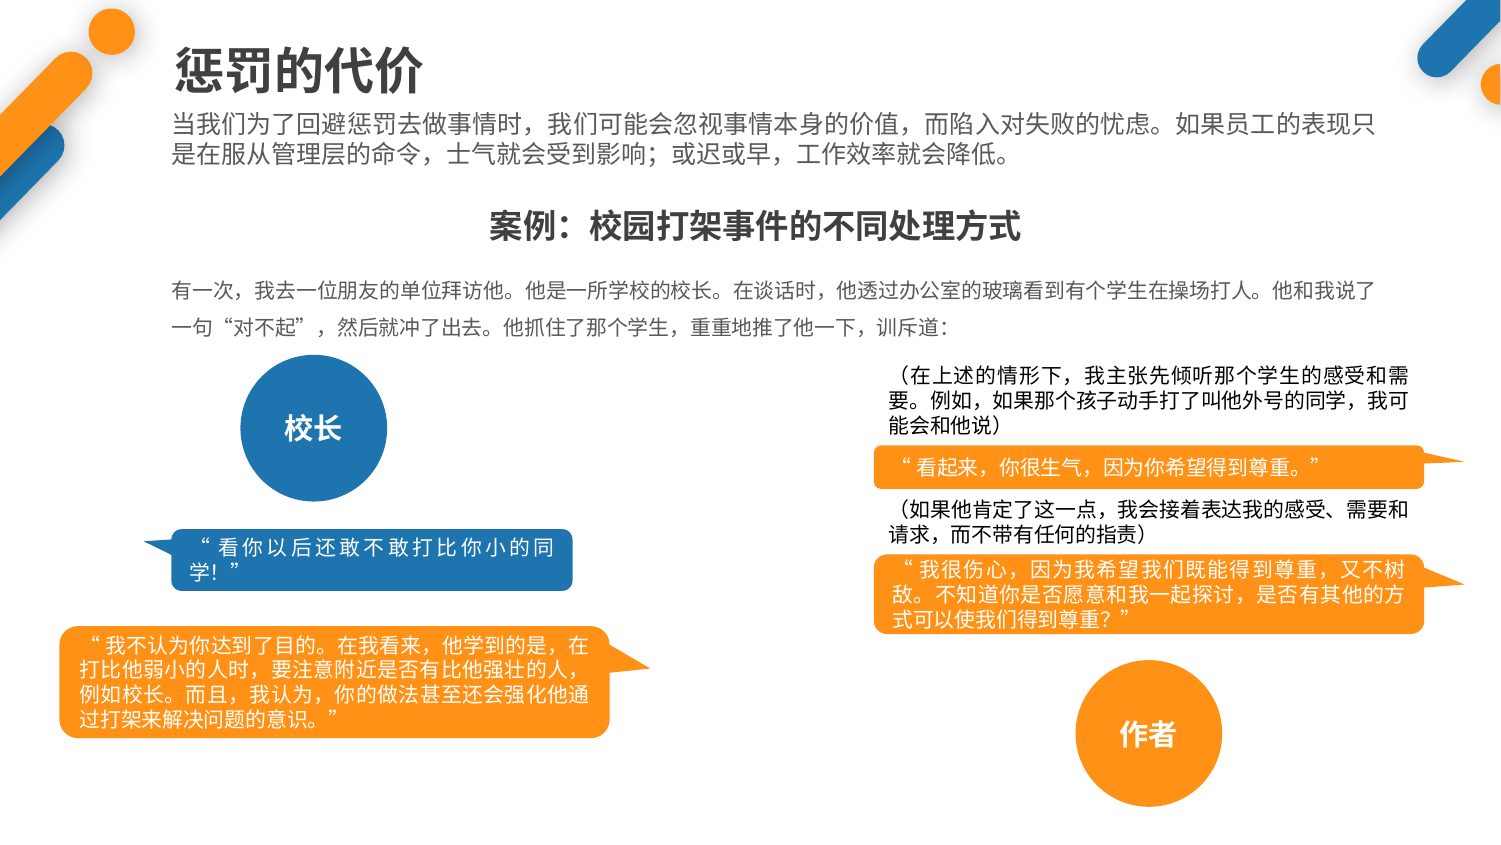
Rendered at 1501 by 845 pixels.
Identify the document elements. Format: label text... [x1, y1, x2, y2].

text_box “看你以后还敢不敢打比你小的同学！” [141, 527, 575, 594]
text_box 校长 [238, 352, 390, 504]
text_box 当我们为了回避惩罚去做事情时，我们可能会忽视事情本身的价值，而陷入对失败的忧虑。如果员工的表现只是在服从管理层的命令，士气就会受到影响；或迟或早，工作效率就会降低。 [171, 108, 1377, 169]
text_box 有一次，我去一位朋友的单位拜访他。他是一所学校的校长。在谈话时，他透过办公室的玻璃看到有个学生在操场打人。他和我说了一句“对不起”，然后就冲了出去。他抓住了那个学生，重重地推了他一下，训斥道： [171, 264, 1377, 340]
text_box 作者 [1073, 658, 1225, 809]
text_box 惩罚的代价 [159, 32, 1046, 108]
text_box “我很伤心，因为我希望我们既能得到尊重，又不树敌。不知道你是否愿意和我一起探讨，是否有其他的方式可以使我们得到尊重？” [871, 552, 1467, 637]
text_box （在上述的情形下，我主张先倾听那个学生的感受和需要。例如，如果那个孩子动手打了叫他外号的同学，我可能会和他说） [873, 354, 1424, 445]
text_box （如果他肯定了这一点，我会接着表达我的感受、需要和请求，而不带有任何的指责） [873, 488, 1425, 554]
text_box “看起来，你很生气，因为你希望得到尊重。” [871, 445, 1467, 488]
text_box “我不认为你达到了目的。在我看来，他学到的是，在打比他弱小的人时，要注意附近是否有比他强壮的人，例如校长。而且，我认为，你的做法甚至还会强化他通过打架来解决问题的意识。” [57, 624, 653, 741]
text_box 案例：校园打架事件的不同处理方式 [372, 205, 1140, 246]
